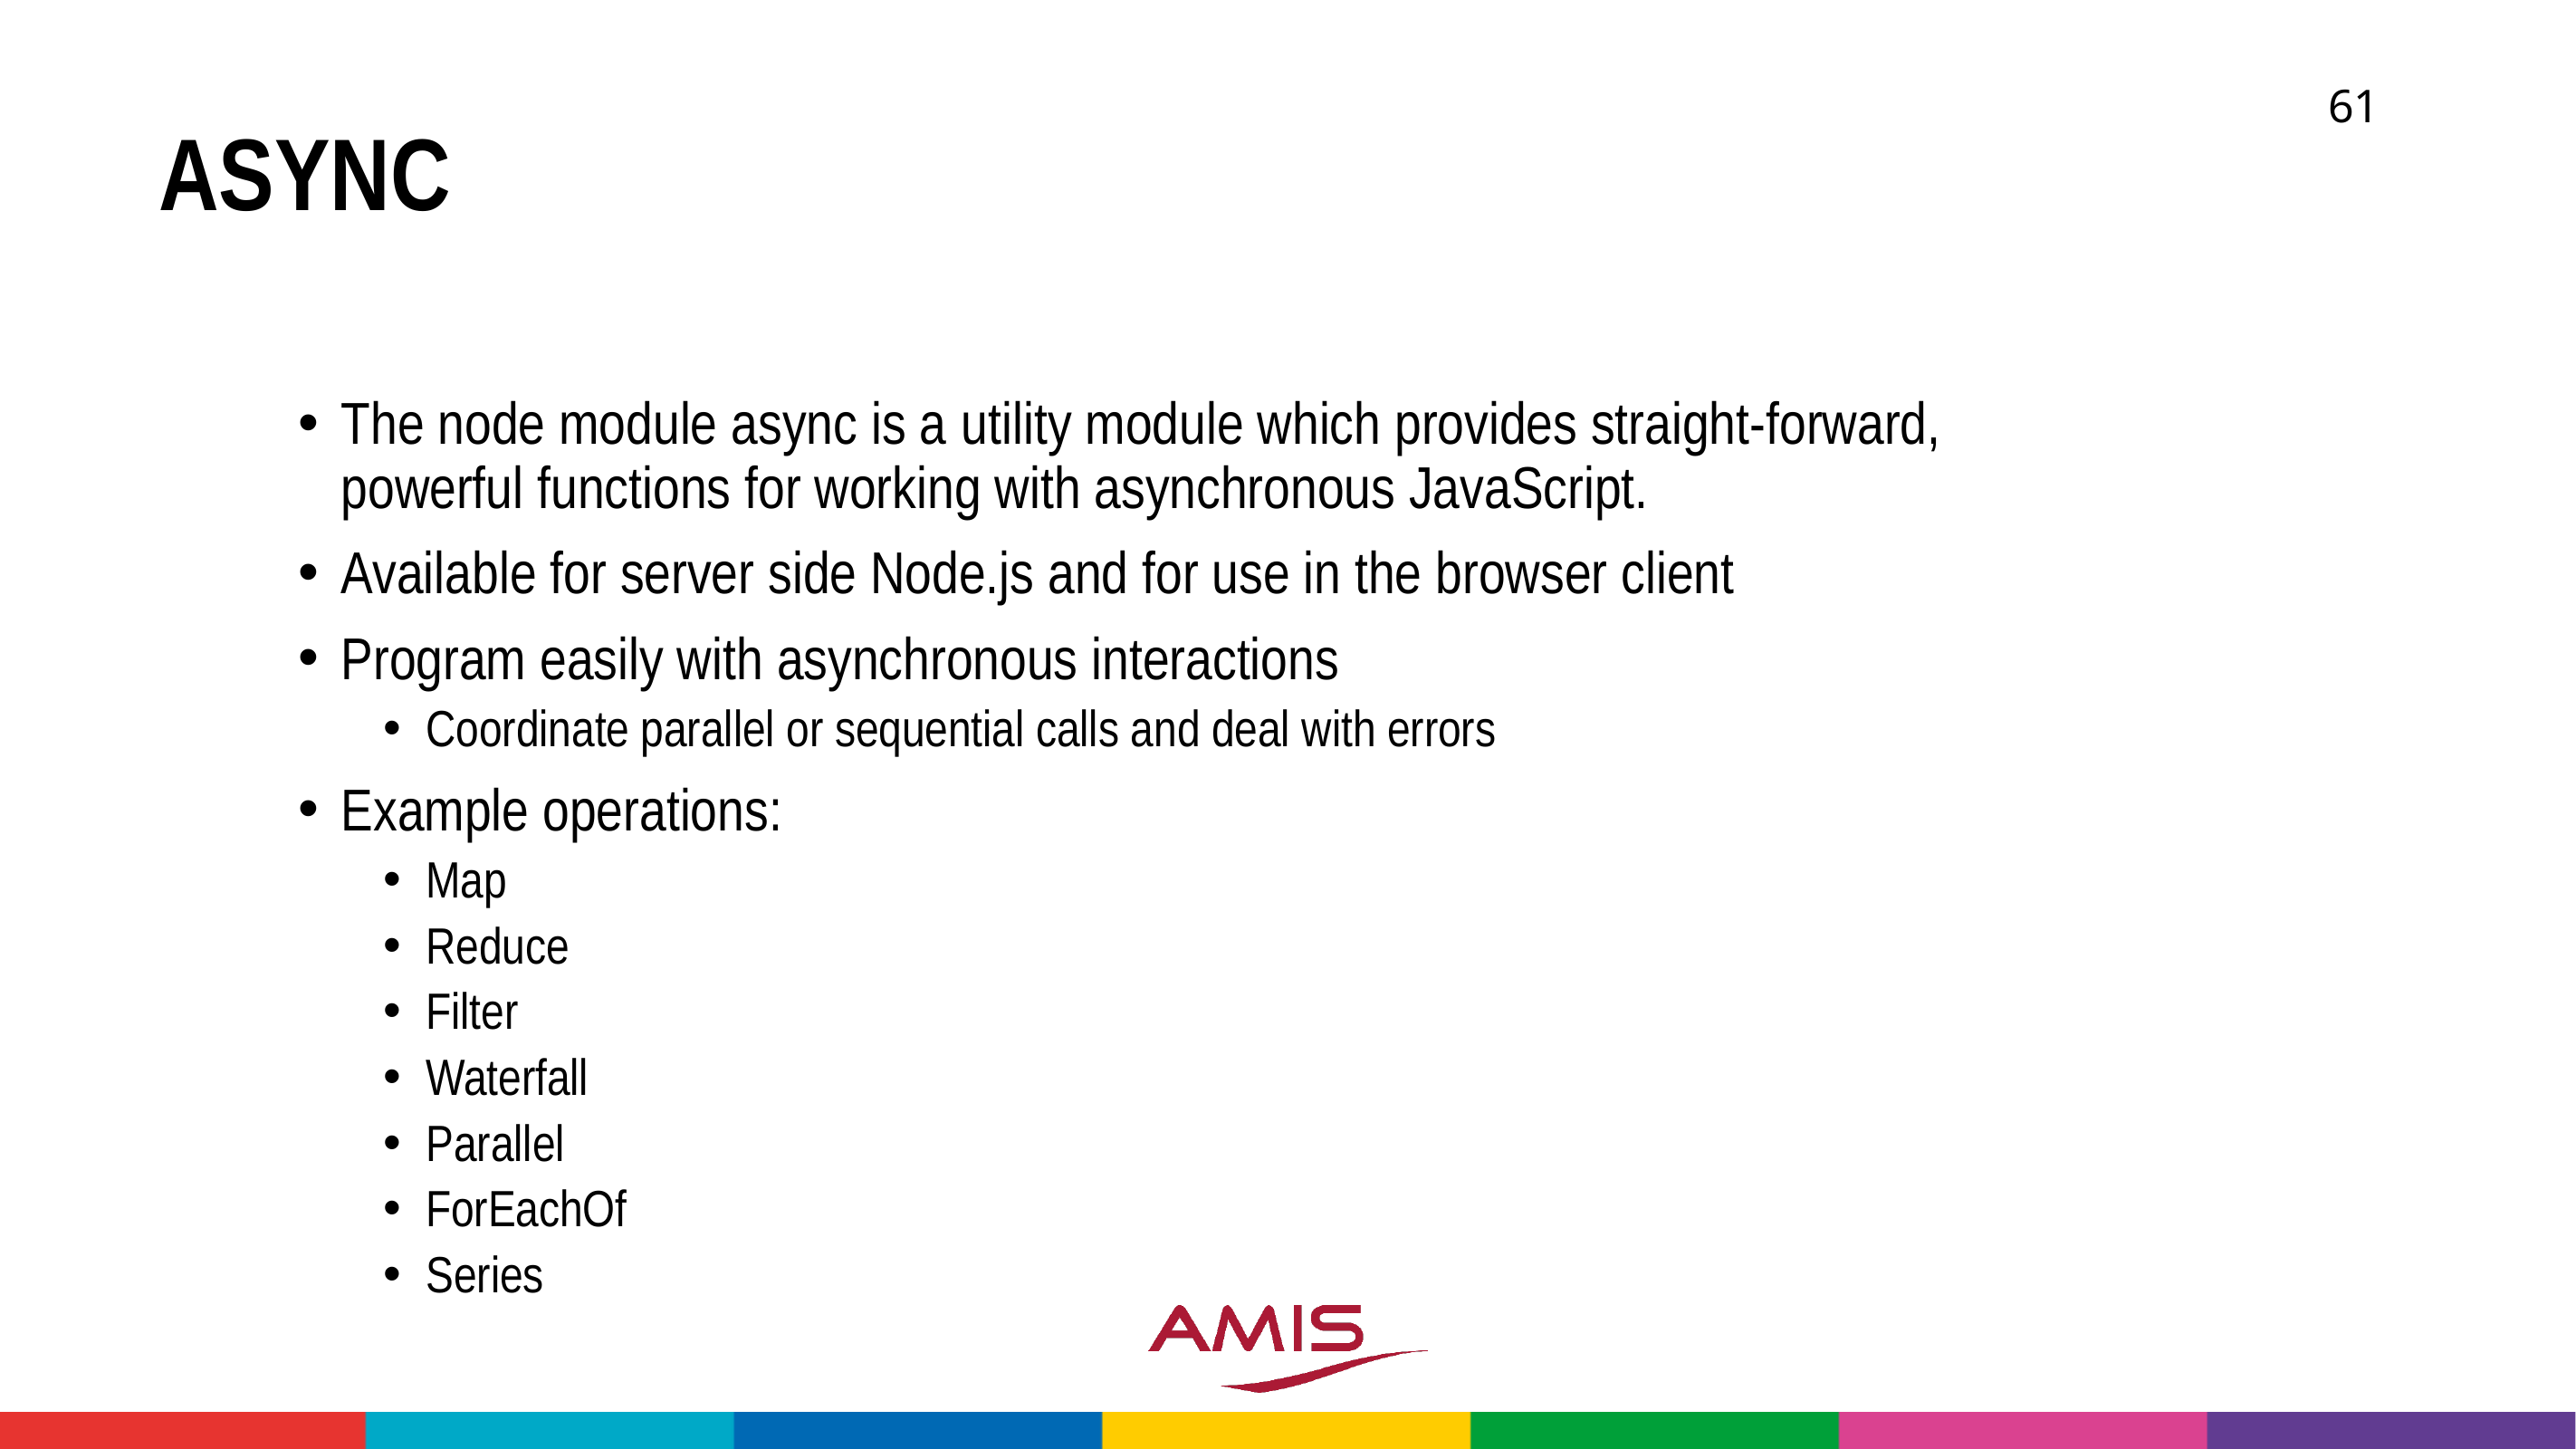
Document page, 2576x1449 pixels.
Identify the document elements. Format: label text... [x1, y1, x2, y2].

picture [735, 1412, 2576, 1449]
picture [0, 1412, 733, 1449]
list The node module async is a utility module which provides straight-forward, powerful functions for working with asynchronous JavaScript. Available for server side Node.js and for use in the browser client Program easily with asynchronous interactions Coordinate parallel or sequential calls and deal with errors Example operations: Map Reduce Filter Waterfall Parallel ForEachOf Series [284, 387, 2059, 1320]
picture [1148, 1320, 1428, 1393]
slide_number 61 [2314, 70, 2576, 178]
title async [145, 125, 2059, 326]
